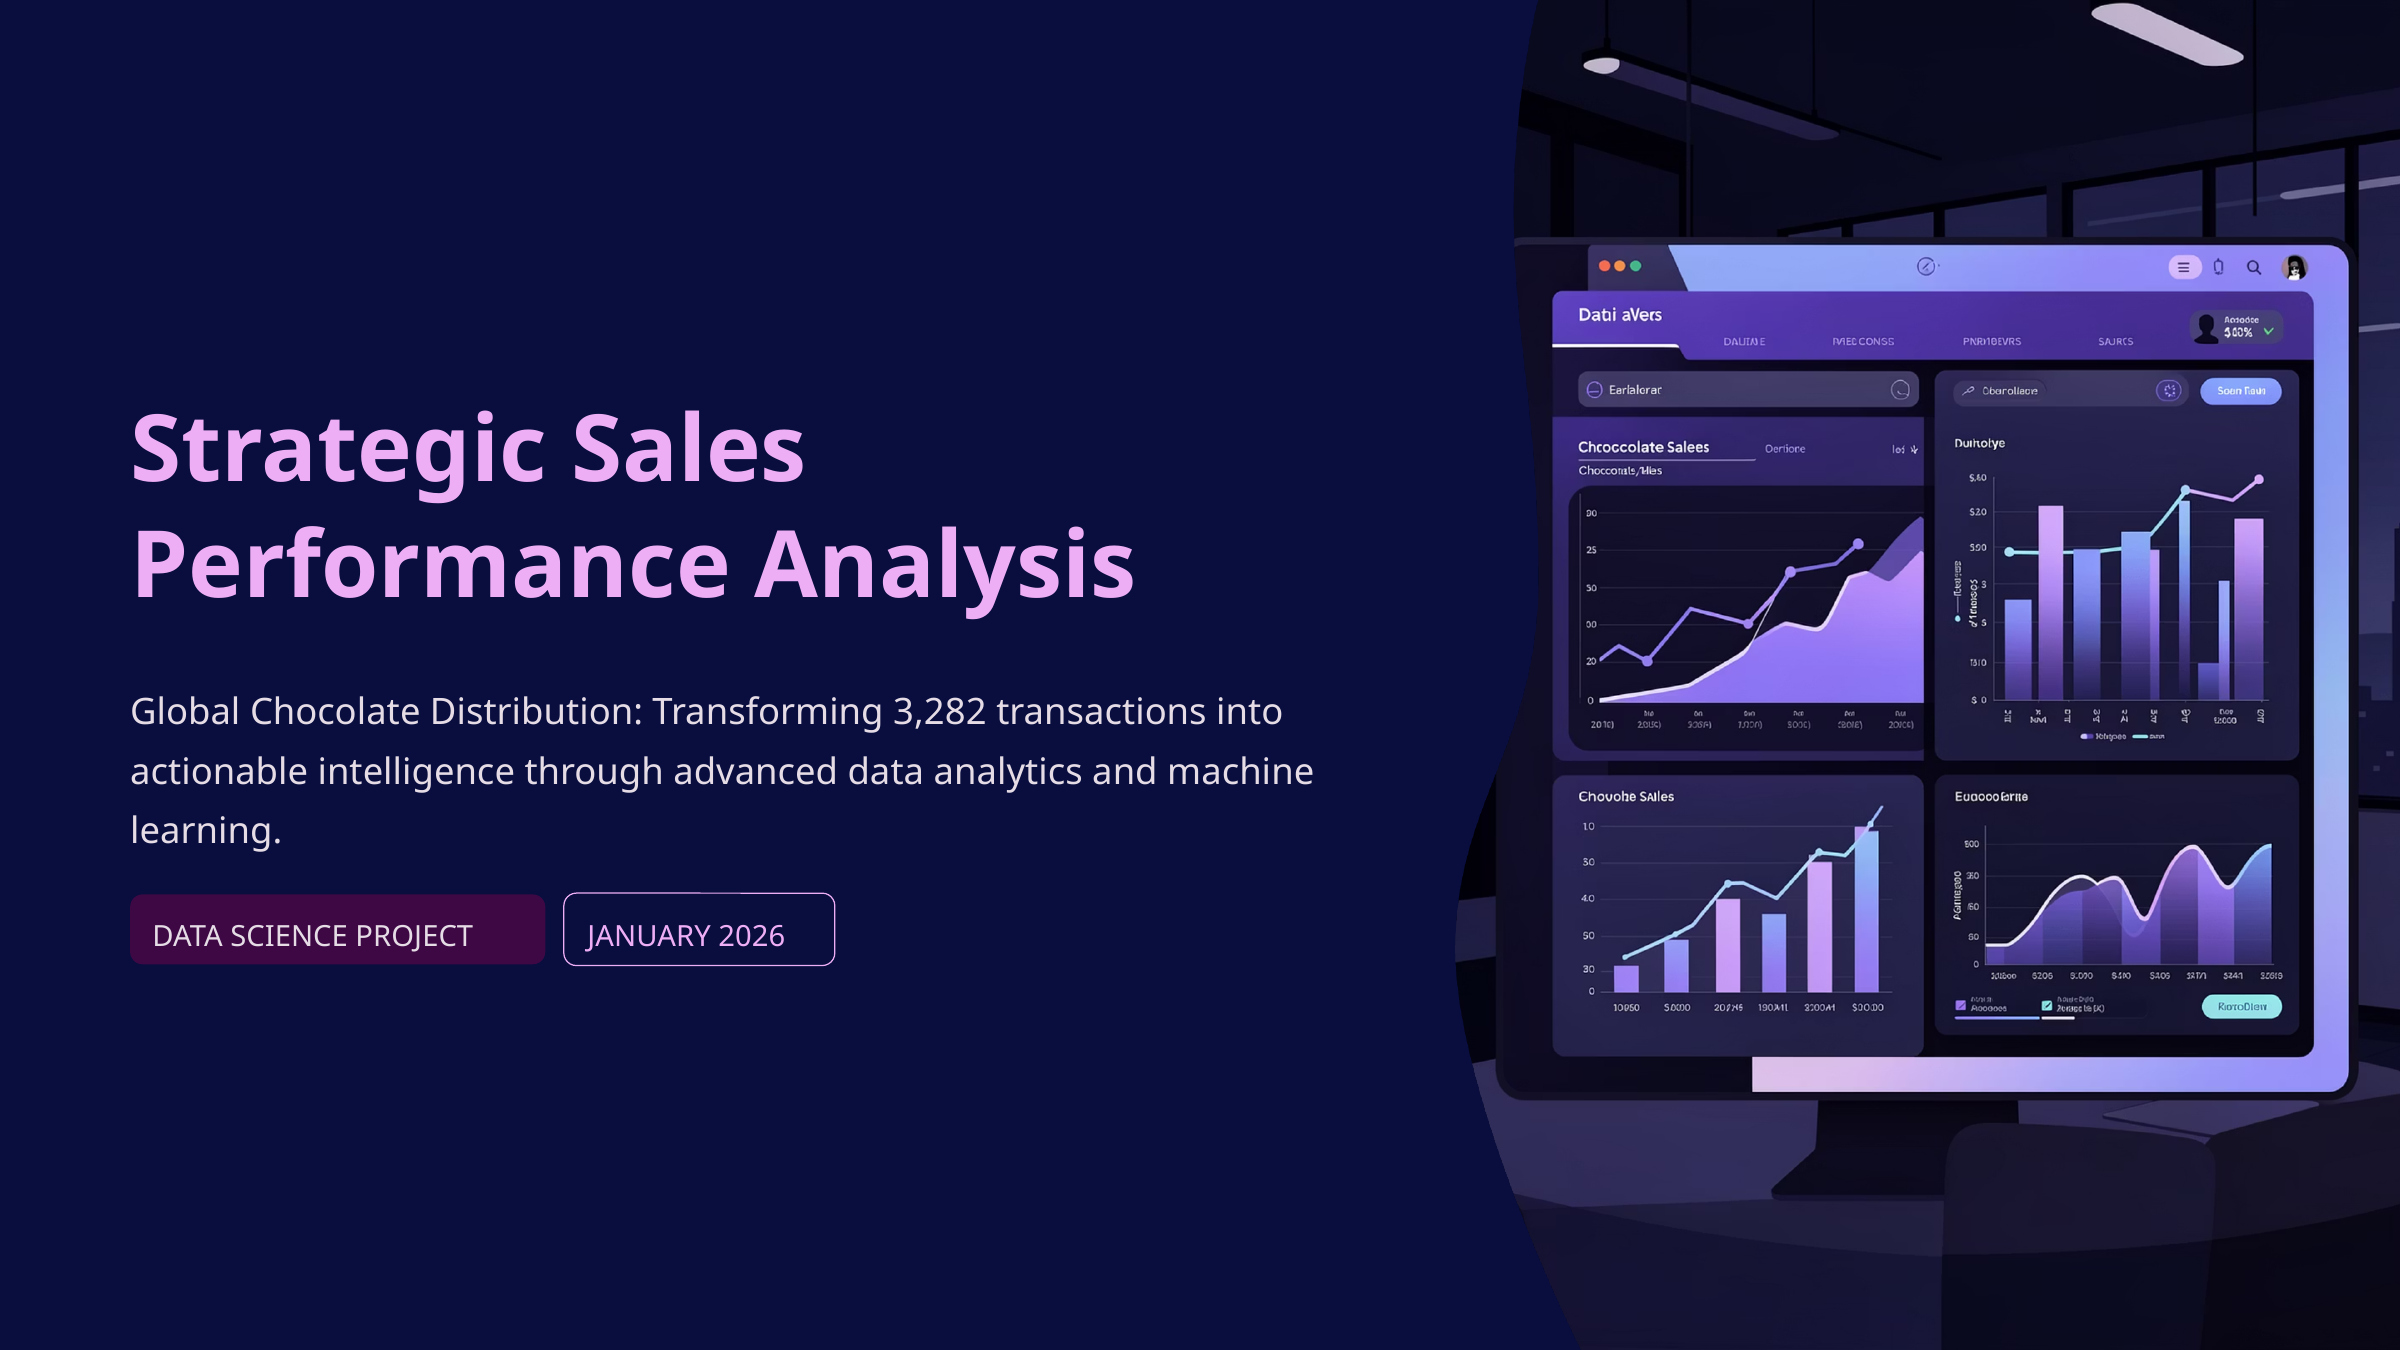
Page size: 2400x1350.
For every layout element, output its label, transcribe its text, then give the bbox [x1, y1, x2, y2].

text_box [130, 894, 546, 965]
text_box DATA SCIENCE PROJECT [152, 905, 523, 954]
text_box JANUARY 2026 [587, 905, 812, 954]
picture [1454, 0, 2400, 1350]
text_box Strategic Sales Performance Analysis [130, 384, 1370, 617]
text_box [563, 893, 835, 966]
text_box Global Chocolate Distribution: Transforming 3,282 transactions into actionable intelligence through advanced data analytics and machine learning. [130, 672, 1370, 852]
